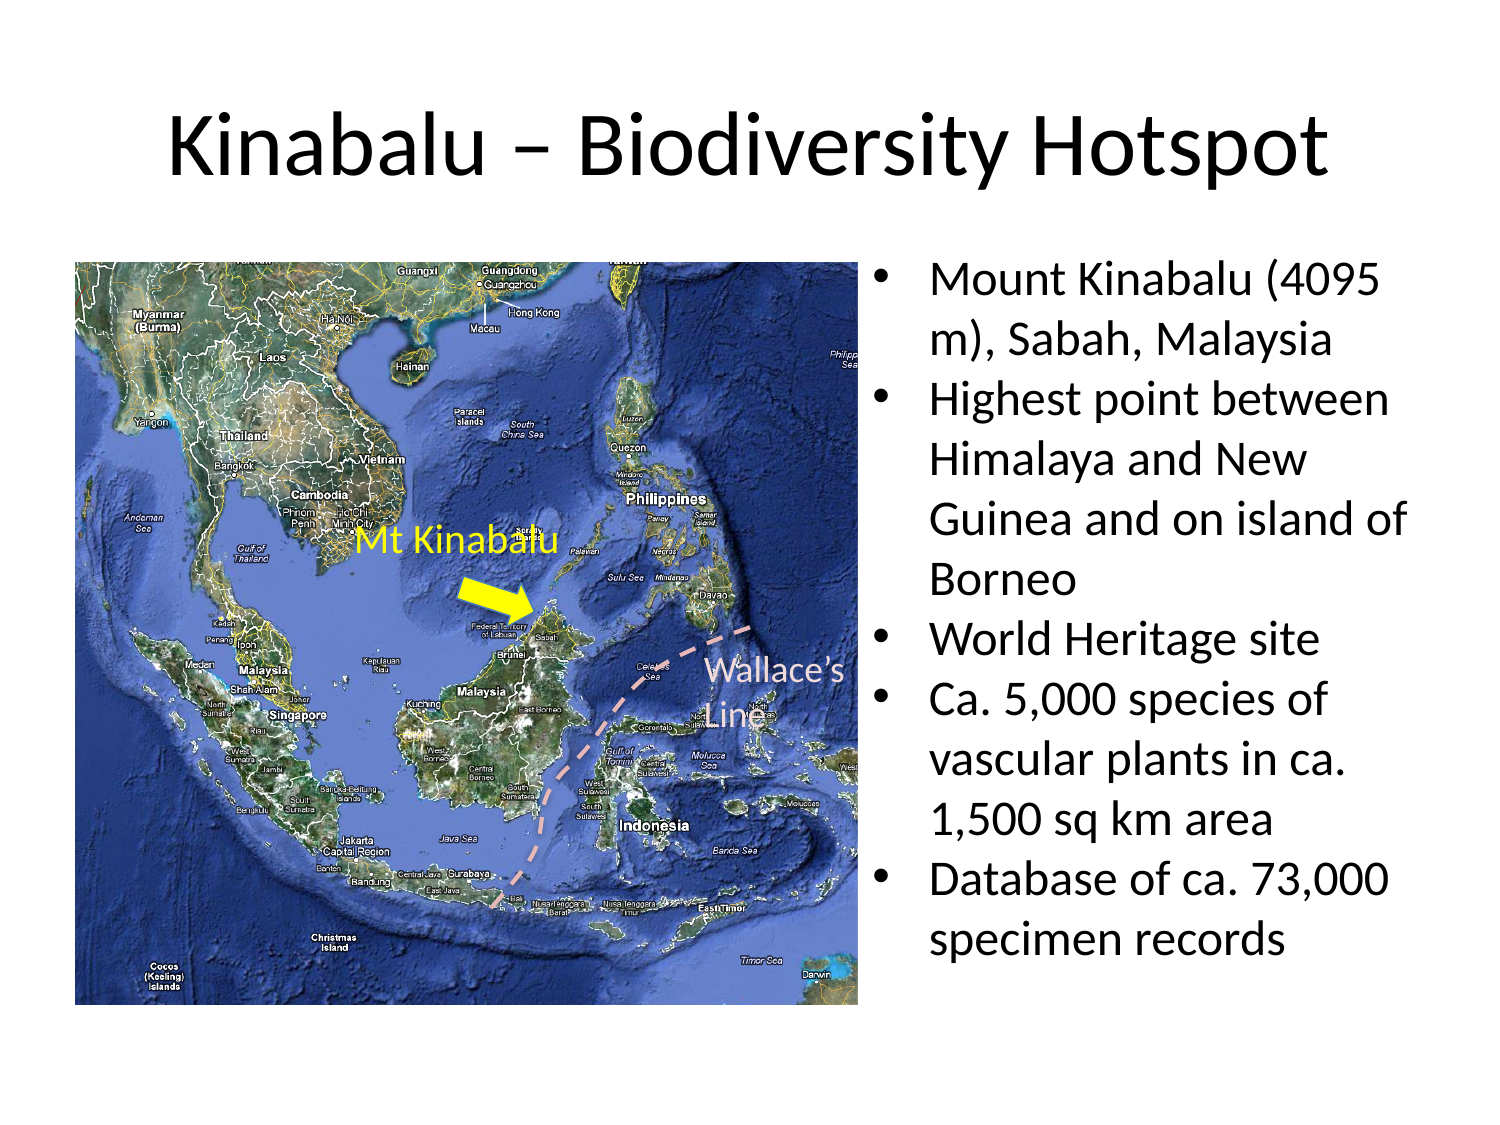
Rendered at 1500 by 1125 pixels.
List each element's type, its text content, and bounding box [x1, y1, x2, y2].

text_box Mount Kinabalu (4095 m), Sabah, Malaysia Highest point between Himalaya and New Guinea and on island of Borneo World Heritage site Ca. 5,000 species of vascular plants in ca. 1,500 sq km area Database of ca. 73,000 specimen records [857, 237, 1438, 1093]
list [74, 262, 1426, 1006]
title Kinabalu – Biodiversity Hotspot [75, 45, 1425, 233]
